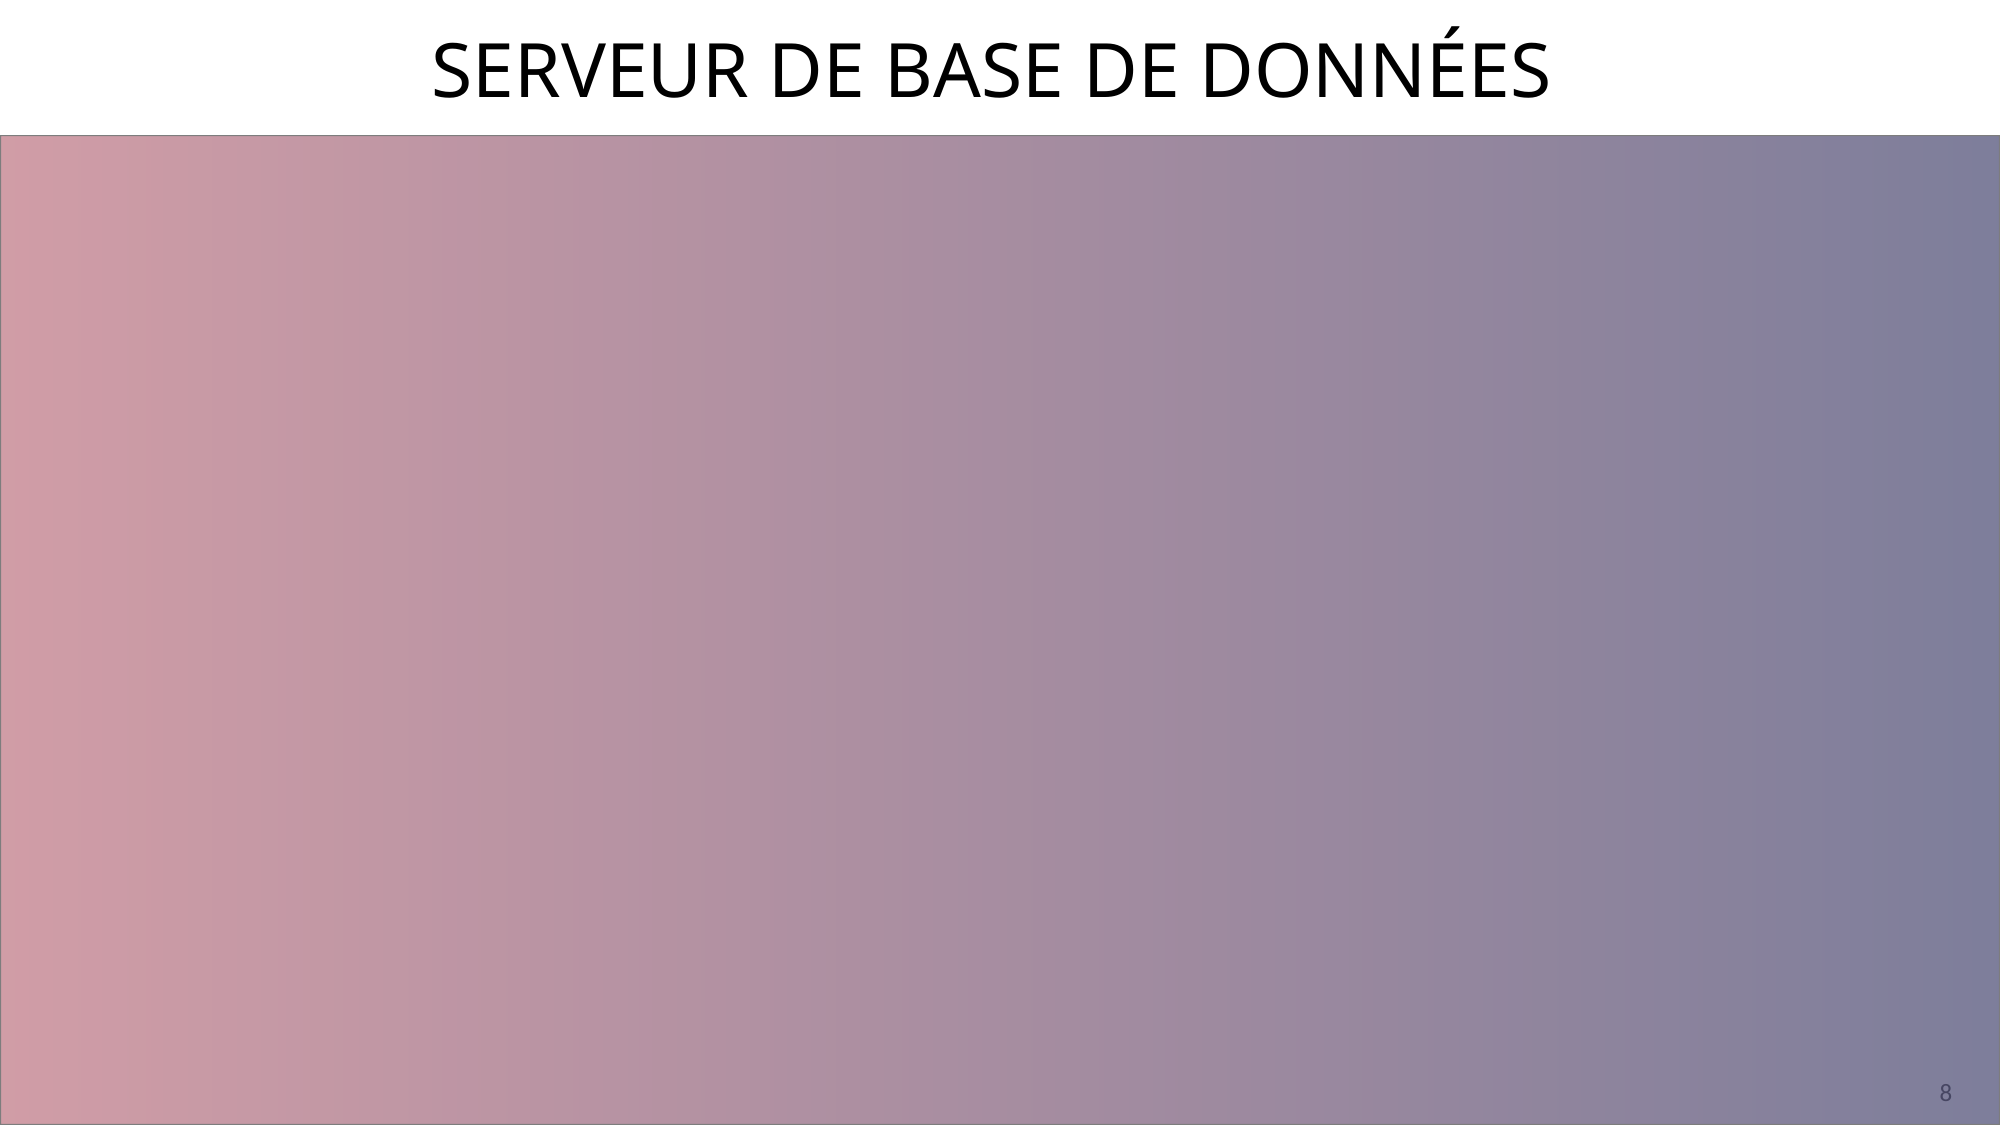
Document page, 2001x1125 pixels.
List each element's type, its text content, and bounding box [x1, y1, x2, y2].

title Serveur de base de données [89, 0, 1895, 134]
text_box [0, 134, 2000, 1125]
